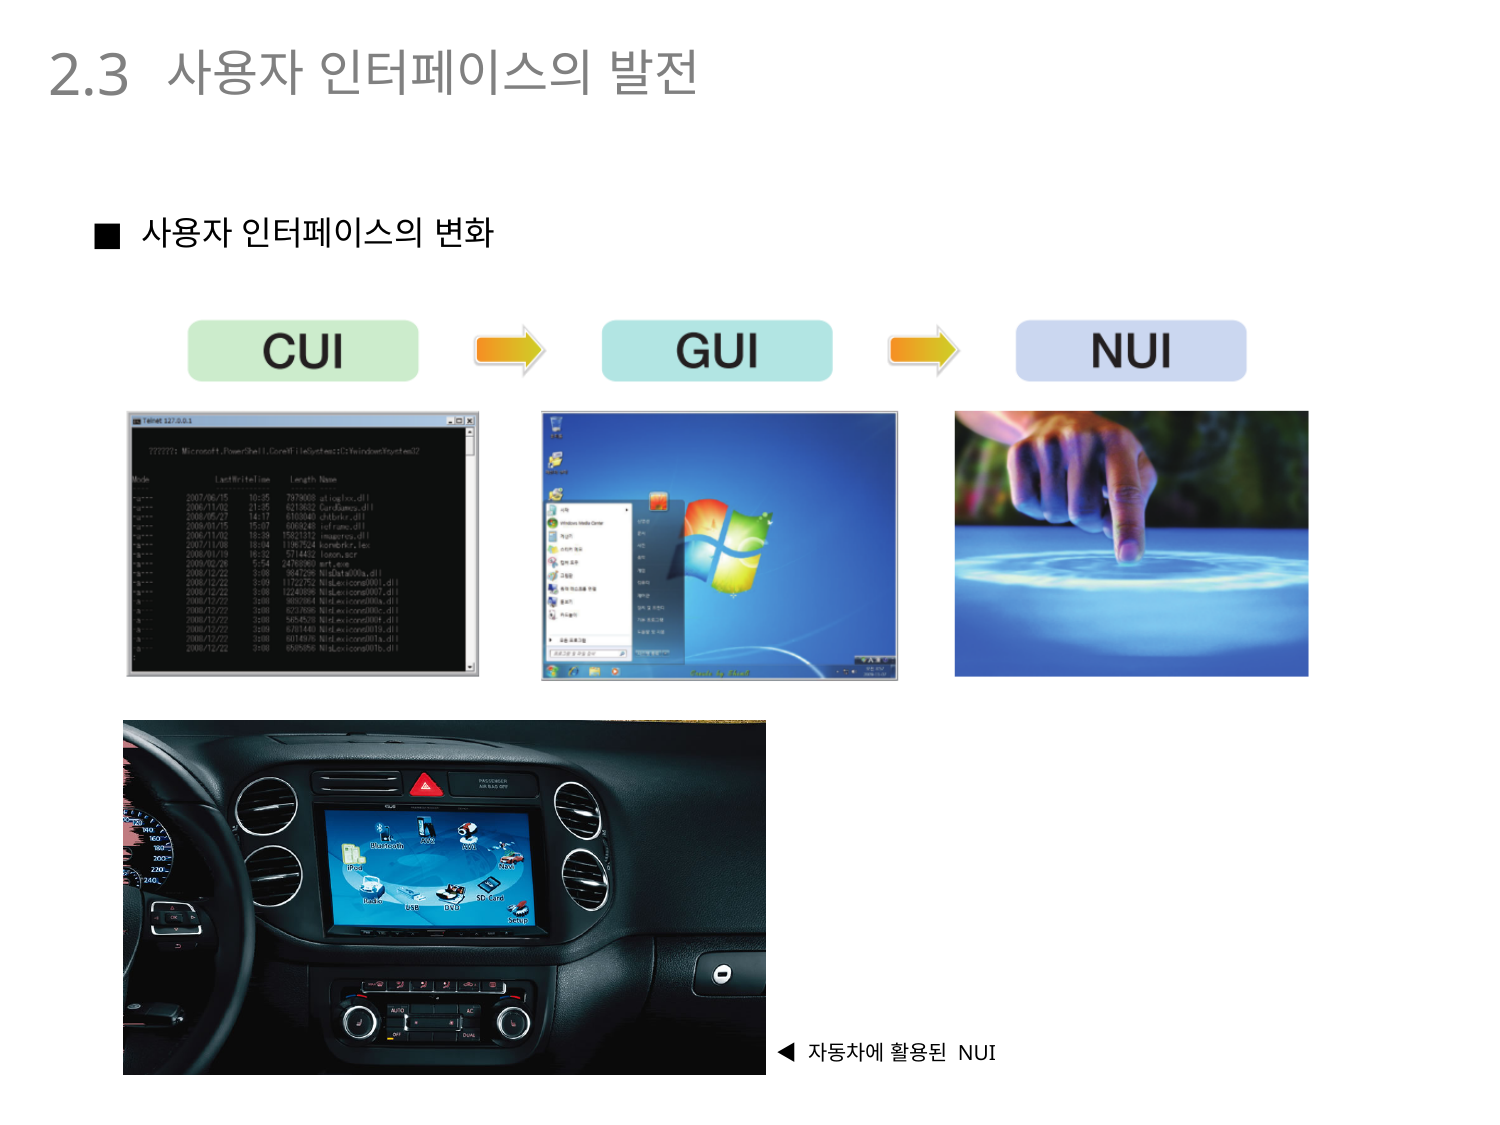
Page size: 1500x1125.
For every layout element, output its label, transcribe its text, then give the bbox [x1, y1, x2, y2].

text_box 사용자 인터페이스의 발전 [159, 41, 1187, 127]
text_box ◀ 자동차에 활용된 NUI [771, 1032, 1011, 1073]
picture [108, 302, 1326, 694]
text_box 사용자 인터페이스의 변화 [76, 148, 1459, 1125]
text_box 2.3 [41, 44, 184, 130]
picture [123, 720, 767, 1075]
